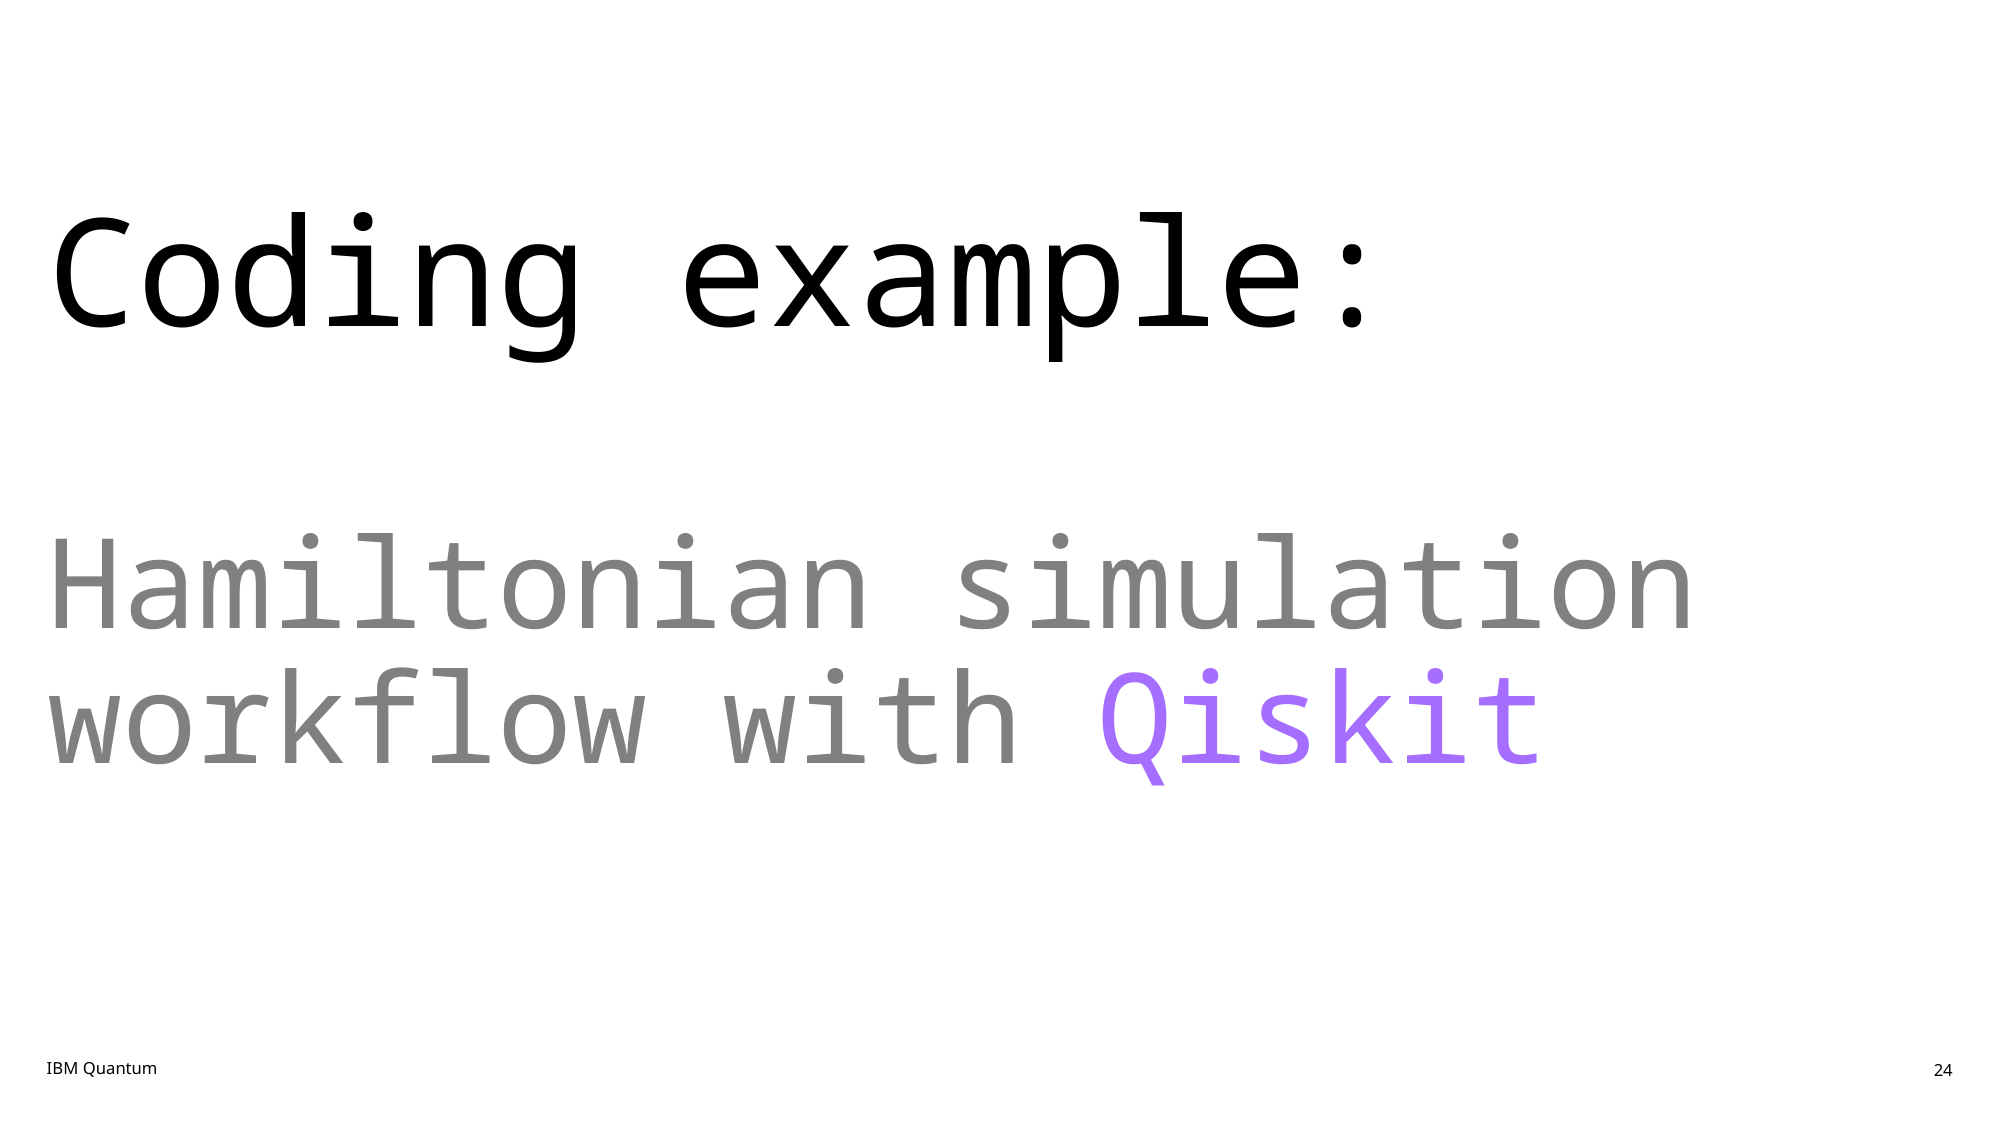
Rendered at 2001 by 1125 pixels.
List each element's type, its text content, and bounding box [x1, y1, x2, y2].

slide_number 24 [1930, 1060, 1954, 1082]
footer IBM Quantum [46, 1050, 454, 1082]
title Coding example: Hamiltonian simulation workflow with Qiskit [46, 33, 1732, 707]
